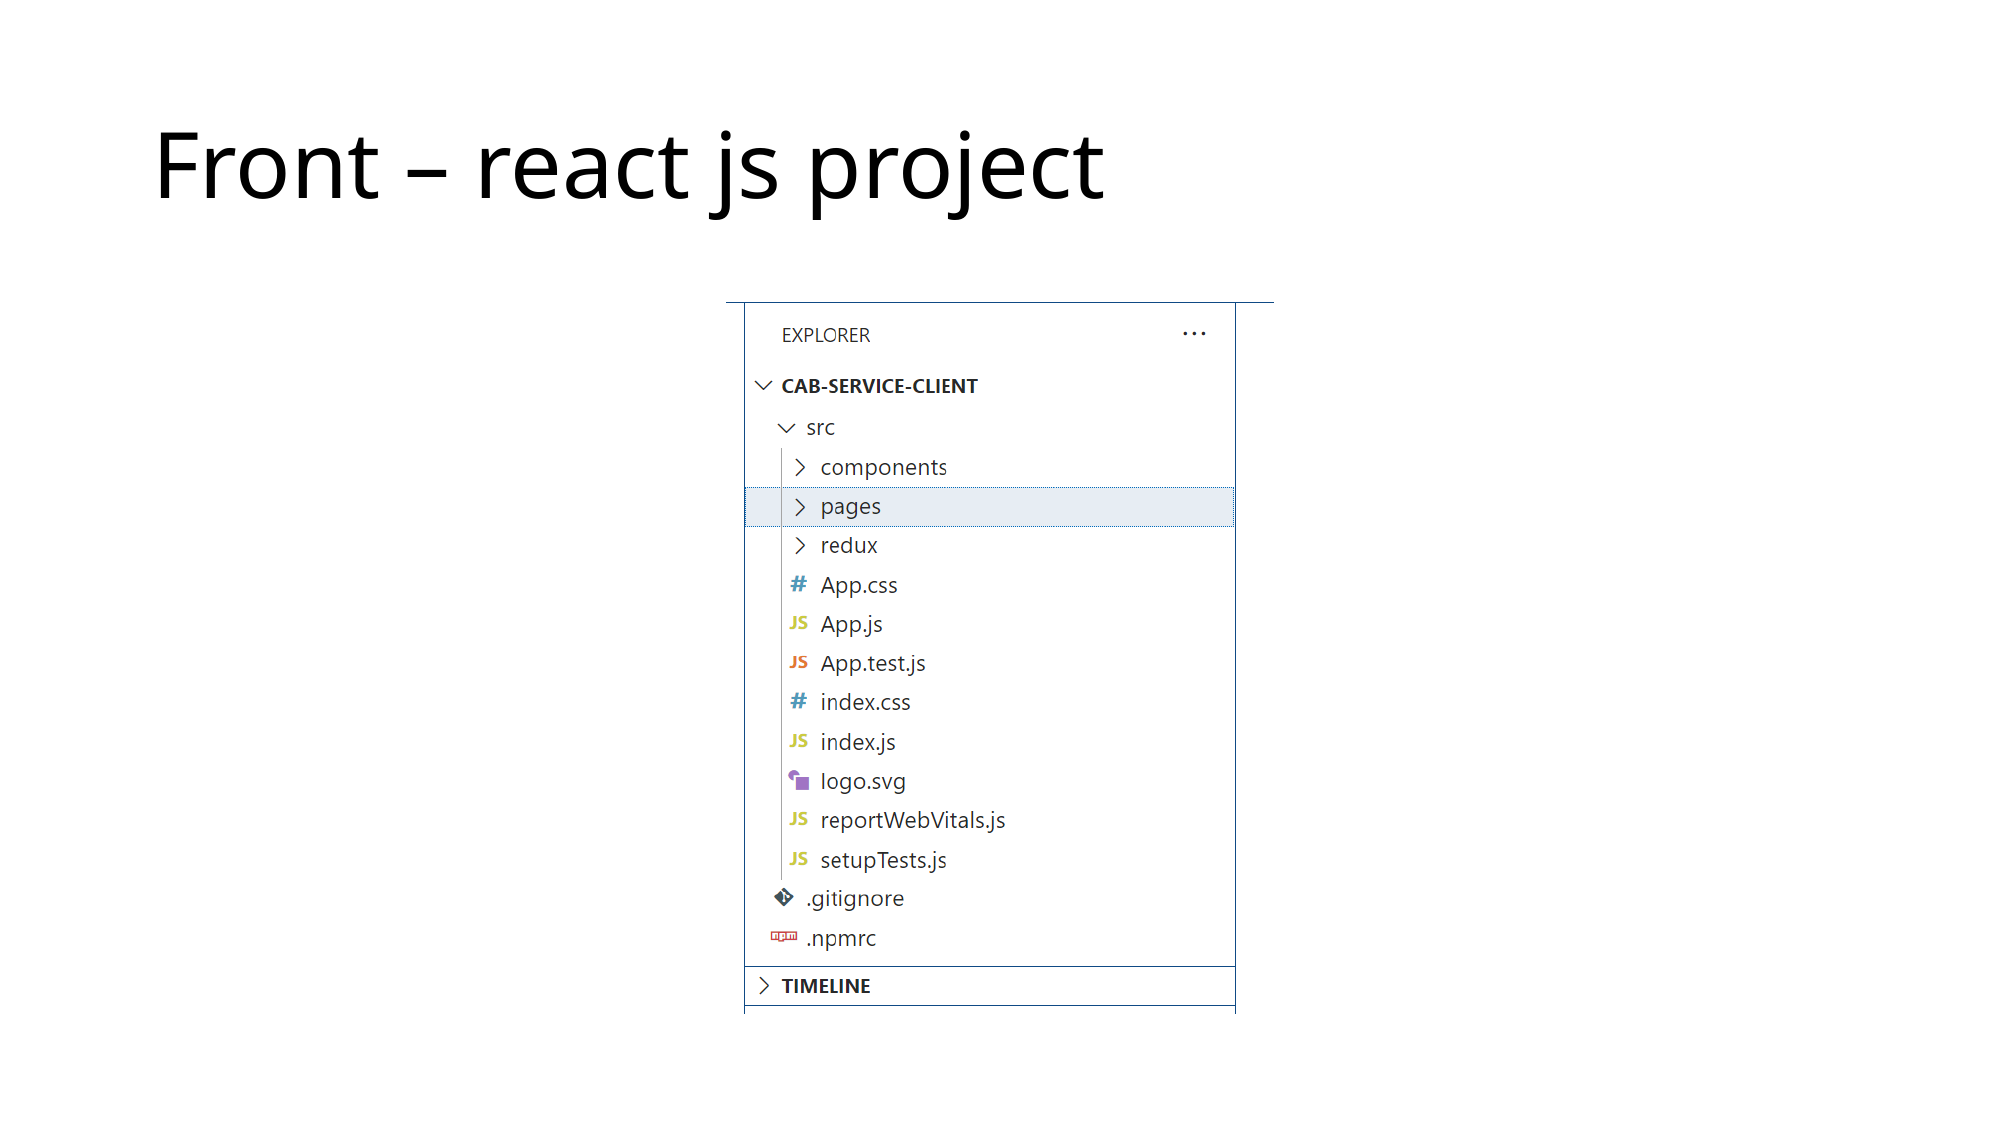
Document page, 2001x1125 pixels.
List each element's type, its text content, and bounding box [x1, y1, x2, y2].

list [726, 299, 1274, 1014]
title Front – react js project [137, 59, 1863, 278]
